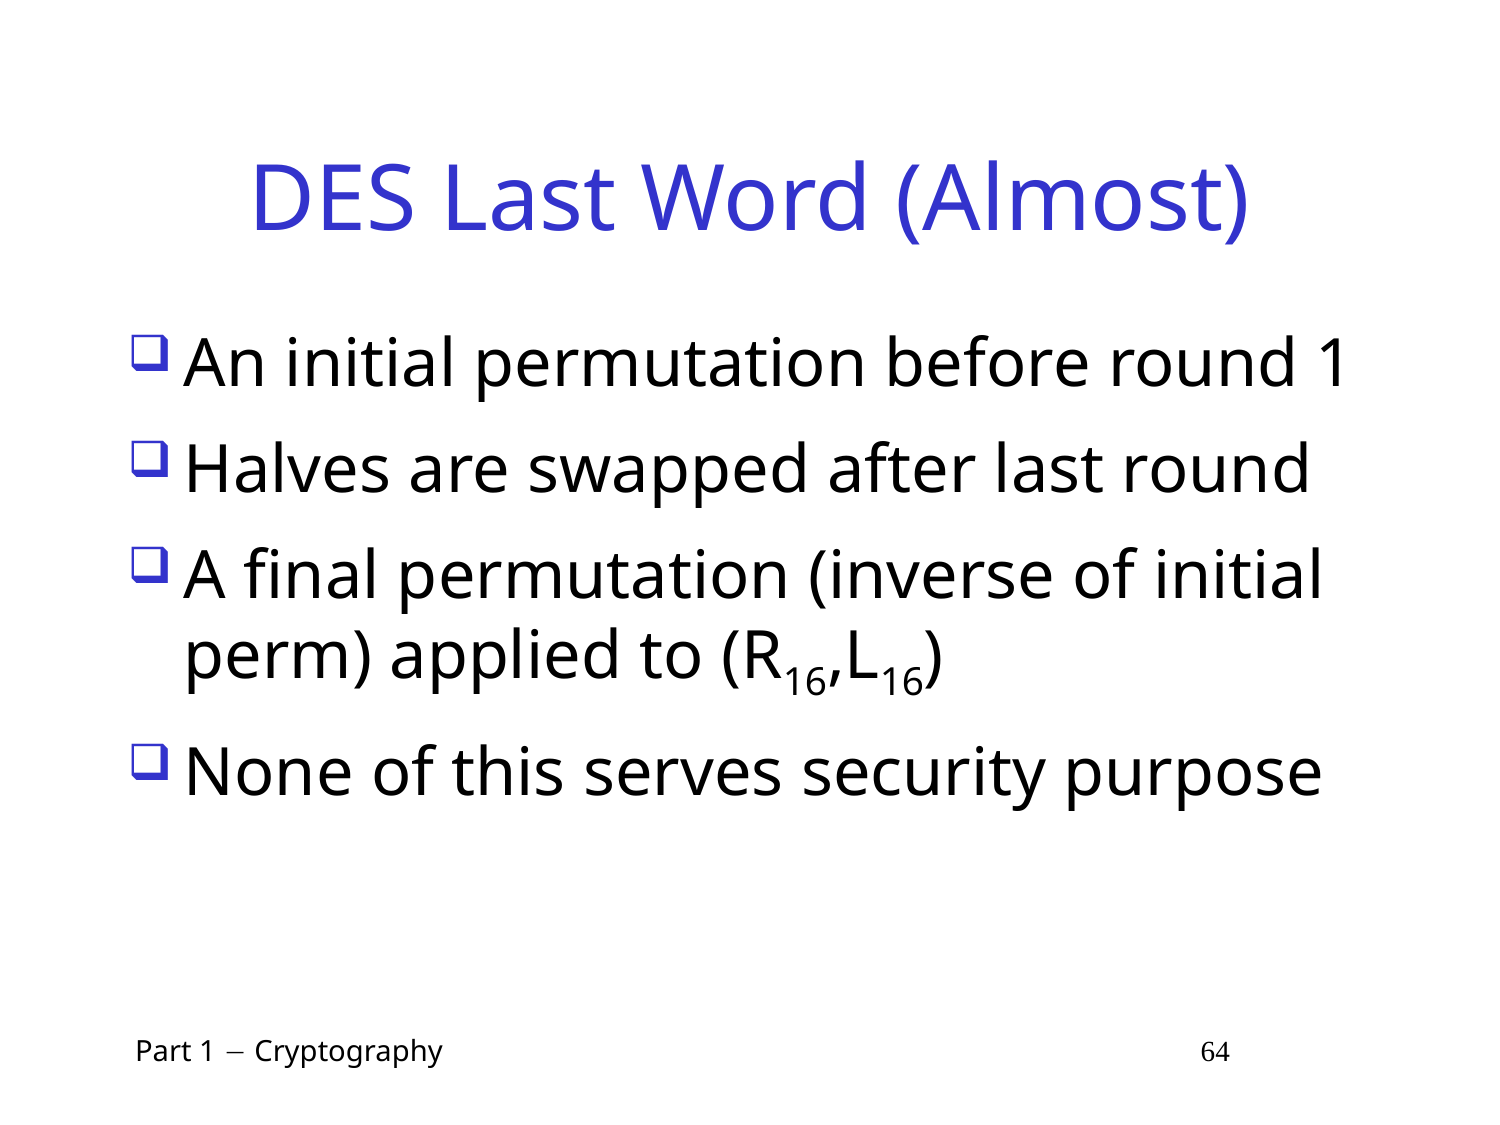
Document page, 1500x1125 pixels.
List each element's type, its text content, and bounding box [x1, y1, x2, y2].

title DES Last Word (Almost) [112, 99, 1388, 288]
list An initial permutation before round 1 Halves are swapped after last round A final permutation (inverse of initial perm) applied to (R16,L16) None of this serves security purpose [112, 312, 1388, 988]
footer Part 1  Cryptography 64 [112, 1024, 1401, 1101]
